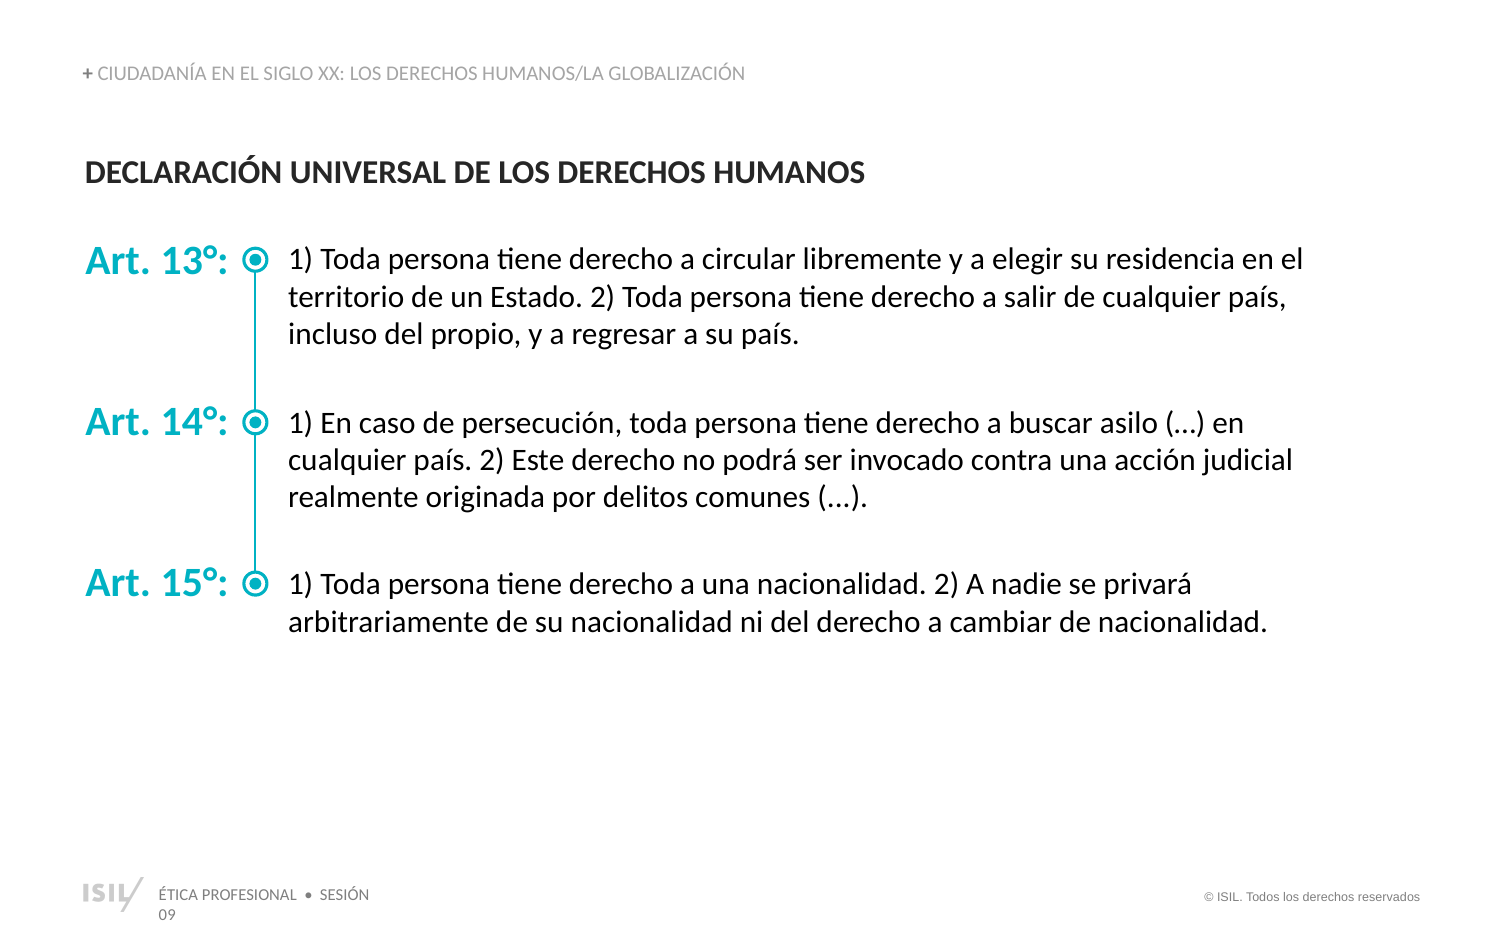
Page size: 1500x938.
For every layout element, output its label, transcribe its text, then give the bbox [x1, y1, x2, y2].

text_box Art. 13°: [82, 232, 232, 283]
text_box 1) Toda persona tiene derecho a circular libremente y a elegir su residencia en el territorio de un Estado. 2) Toda persona tiene derecho a salir de cualquier país, incluso del propio, y a regresar a su país. [288, 238, 1328, 352]
text_box DECLARACIÓN UNIVERSAL DE LOS DERECHOS HUMANOS [83, 150, 1066, 191]
text_box Art. 15°: [82, 554, 232, 605]
text_box Art. 14°: [82, 394, 232, 445]
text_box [243, 571, 268, 596]
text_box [243, 247, 268, 272]
text_box 1) En caso de persecución, toda persona tiene derecho a buscar asilo (…) en cualquier país. 2) Este derecho no podrá ser invocado contra una acción judicial realmente originada por delitos comunes (...). [288, 401, 1328, 515]
text_box 1) Toda persona tiene derecho a una nacionalidad. 2) A nadie se privará arbitrariamente de su nacionalidad ni del derecho a cambiar de nacionalidad. [288, 563, 1339, 639]
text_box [243, 410, 268, 435]
text_box + CIUDADANÍA EN EL SIGLO XX: LOS DERECHOS HUMANOS/LA GLOBALIZACIÓN [82, 62, 868, 85]
